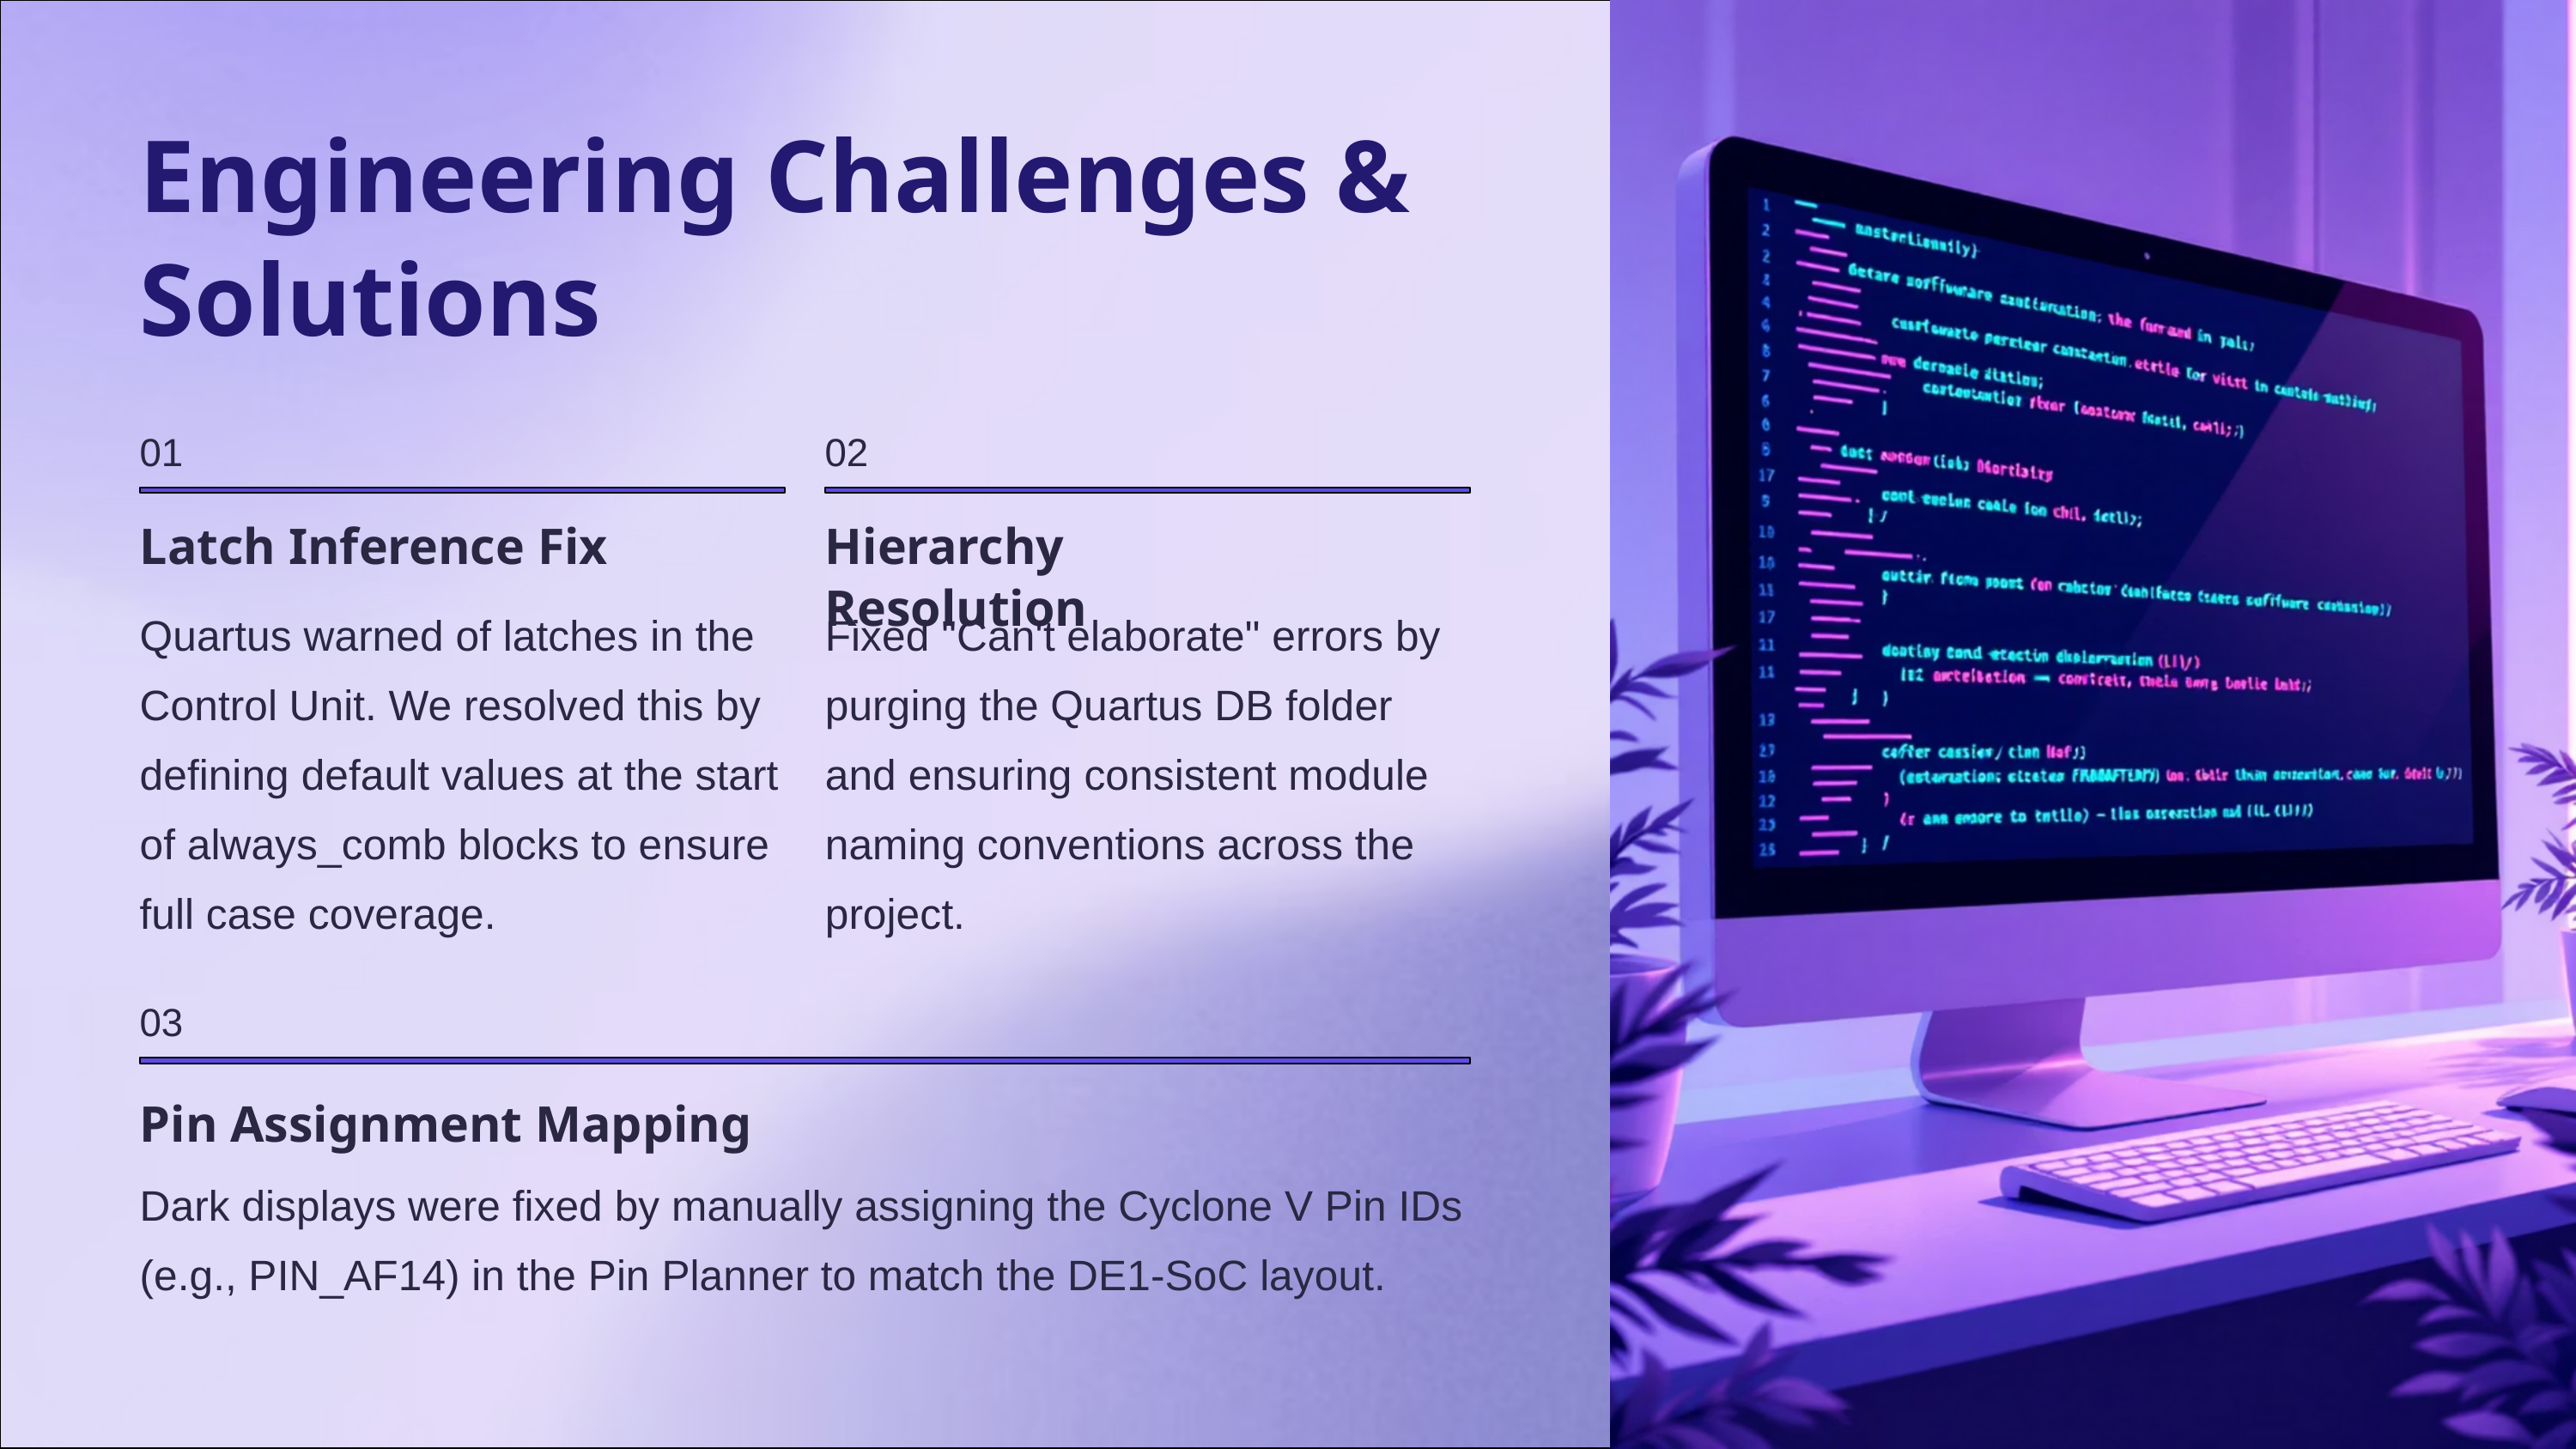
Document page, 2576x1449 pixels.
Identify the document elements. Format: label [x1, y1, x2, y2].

text_box [824, 487, 1471, 494]
text_box [139, 1058, 1471, 1064]
text_box [0, 0, 2576, 1449]
text_box [139, 487, 786, 494]
